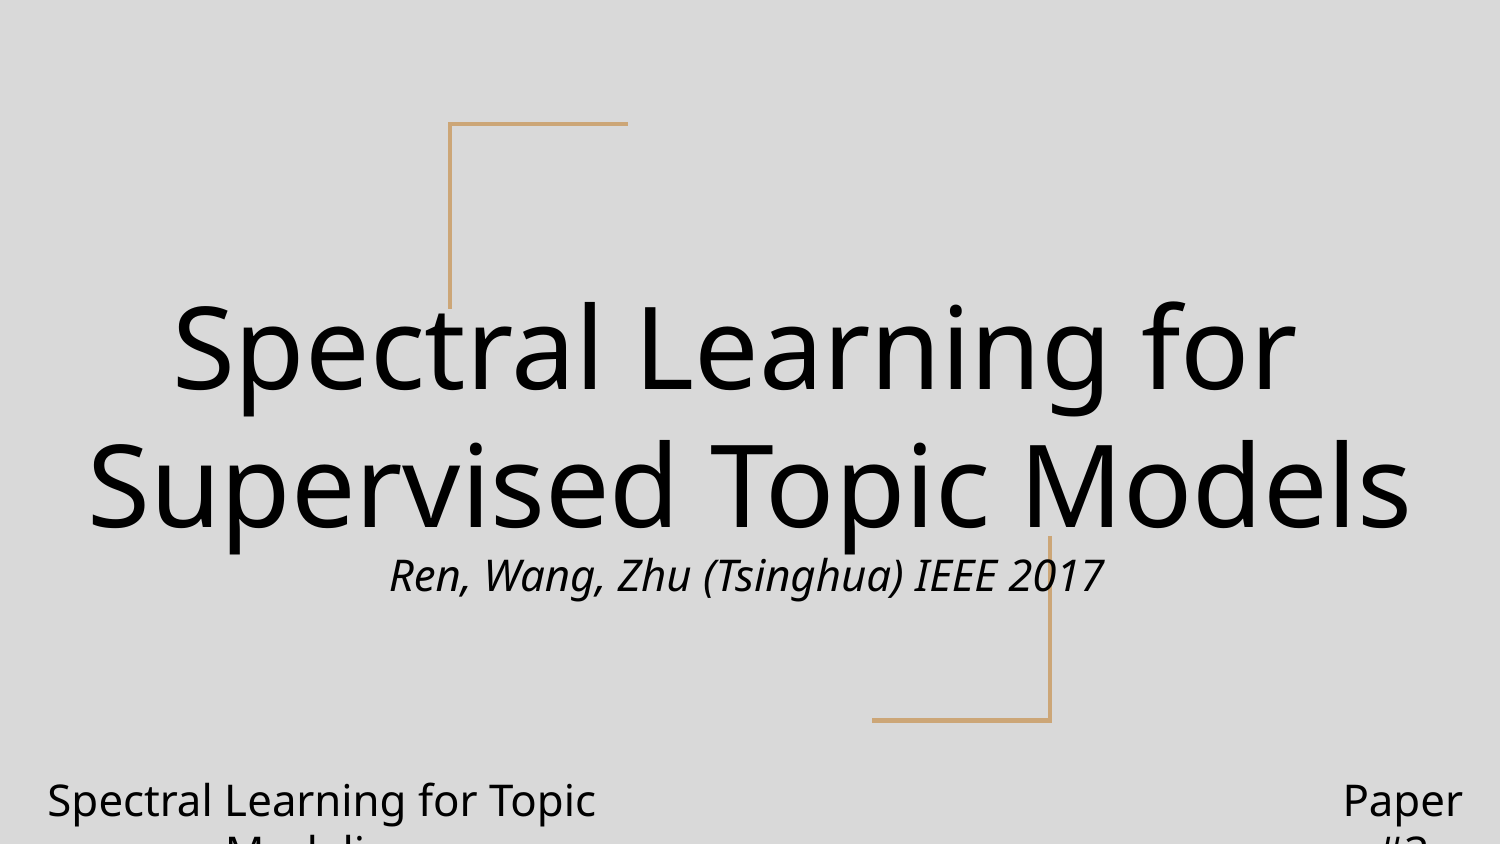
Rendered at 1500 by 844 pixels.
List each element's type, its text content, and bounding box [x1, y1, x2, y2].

subtitle Ren, Wang, Zhu (Tsinghua) IEEE 2017 [364, 532, 1130, 648]
title Spectral Learning for Supervised Topic Models [0, 312, 1500, 565]
subtitle Paper #3 [1305, 757, 1500, 844]
subtitle Spectral Learning for Topic Modeling [0, 757, 644, 844]
